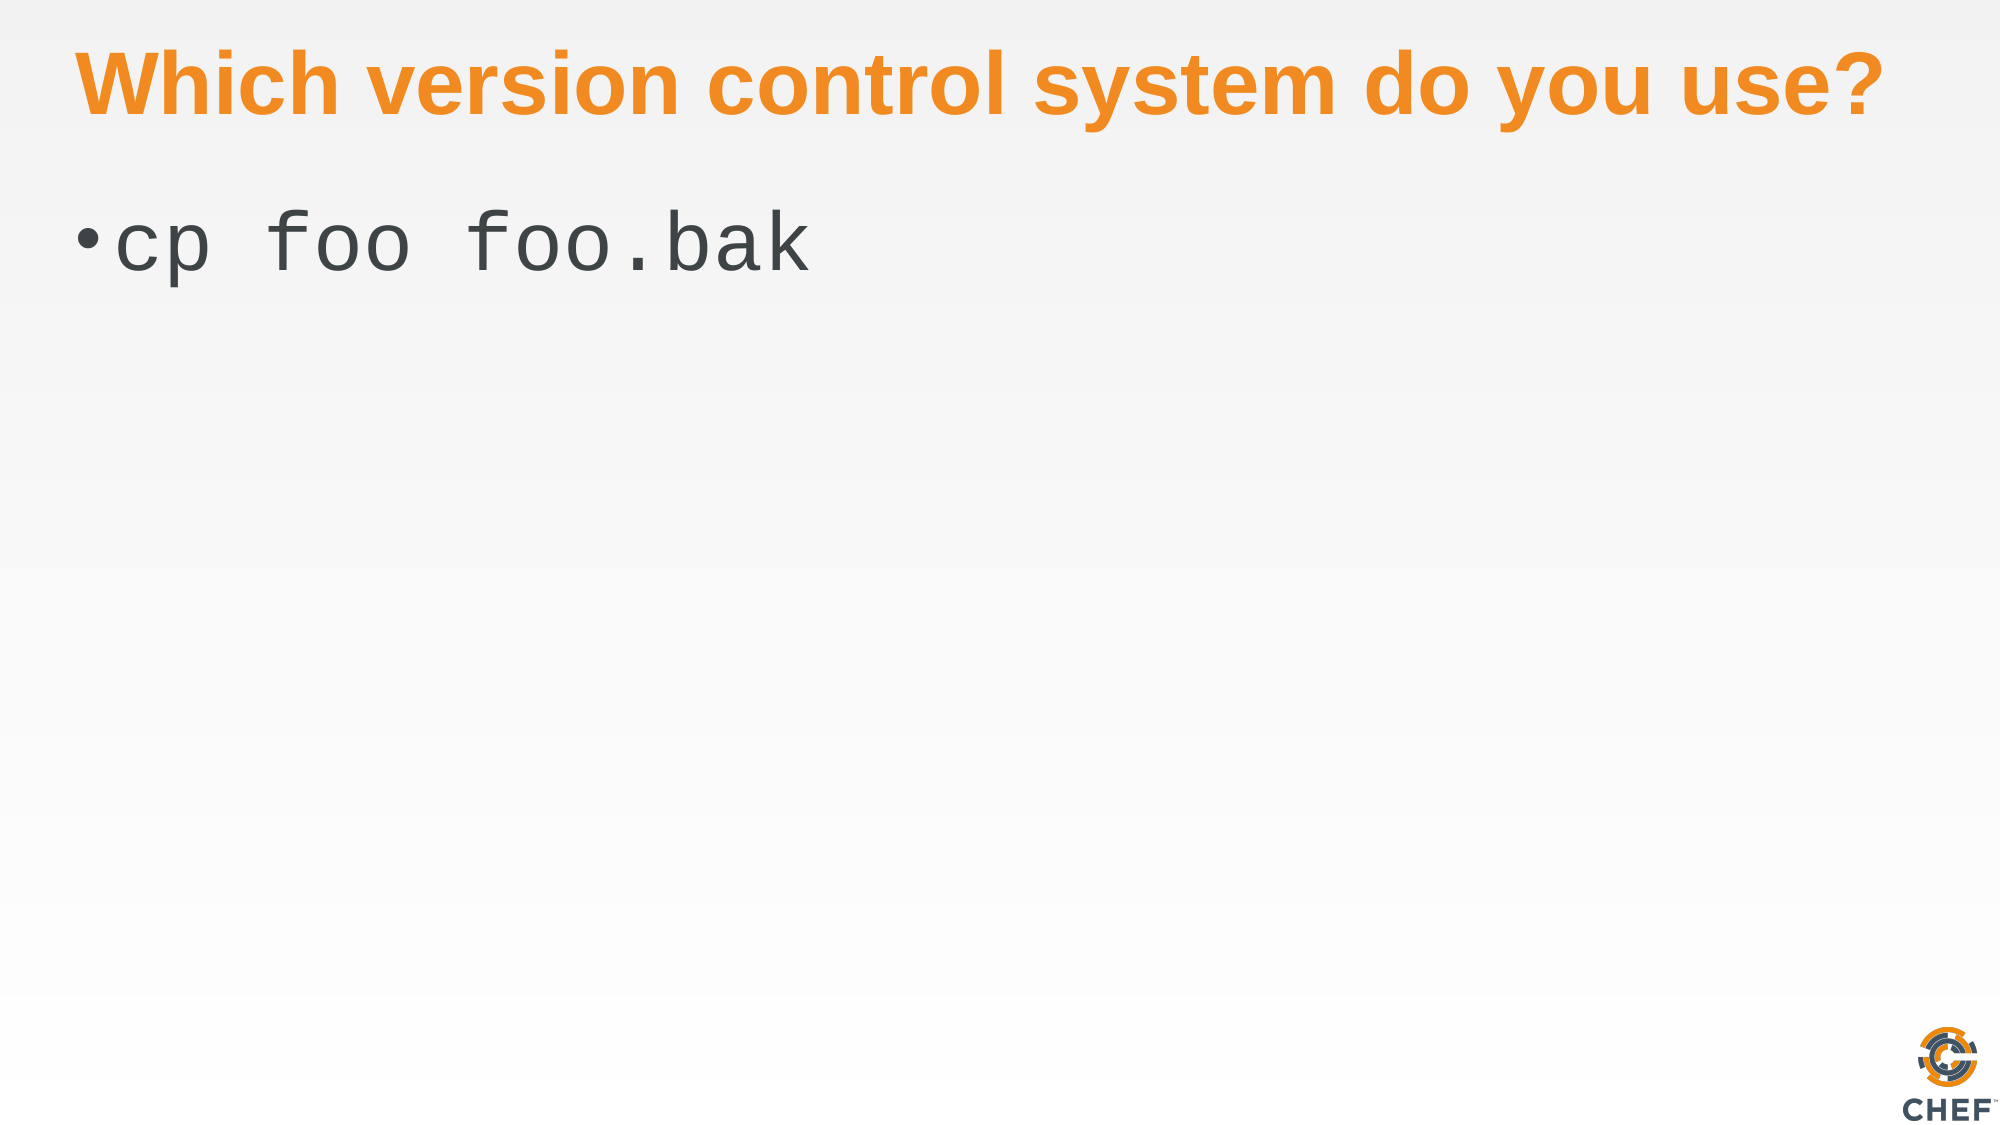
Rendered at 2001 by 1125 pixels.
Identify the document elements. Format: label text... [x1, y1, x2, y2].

list cp foo foo.bak [75, 187, 1913, 1050]
title Which version control system do you use? [75, 37, 1913, 140]
picture [1903, 1027, 1998, 1121]
